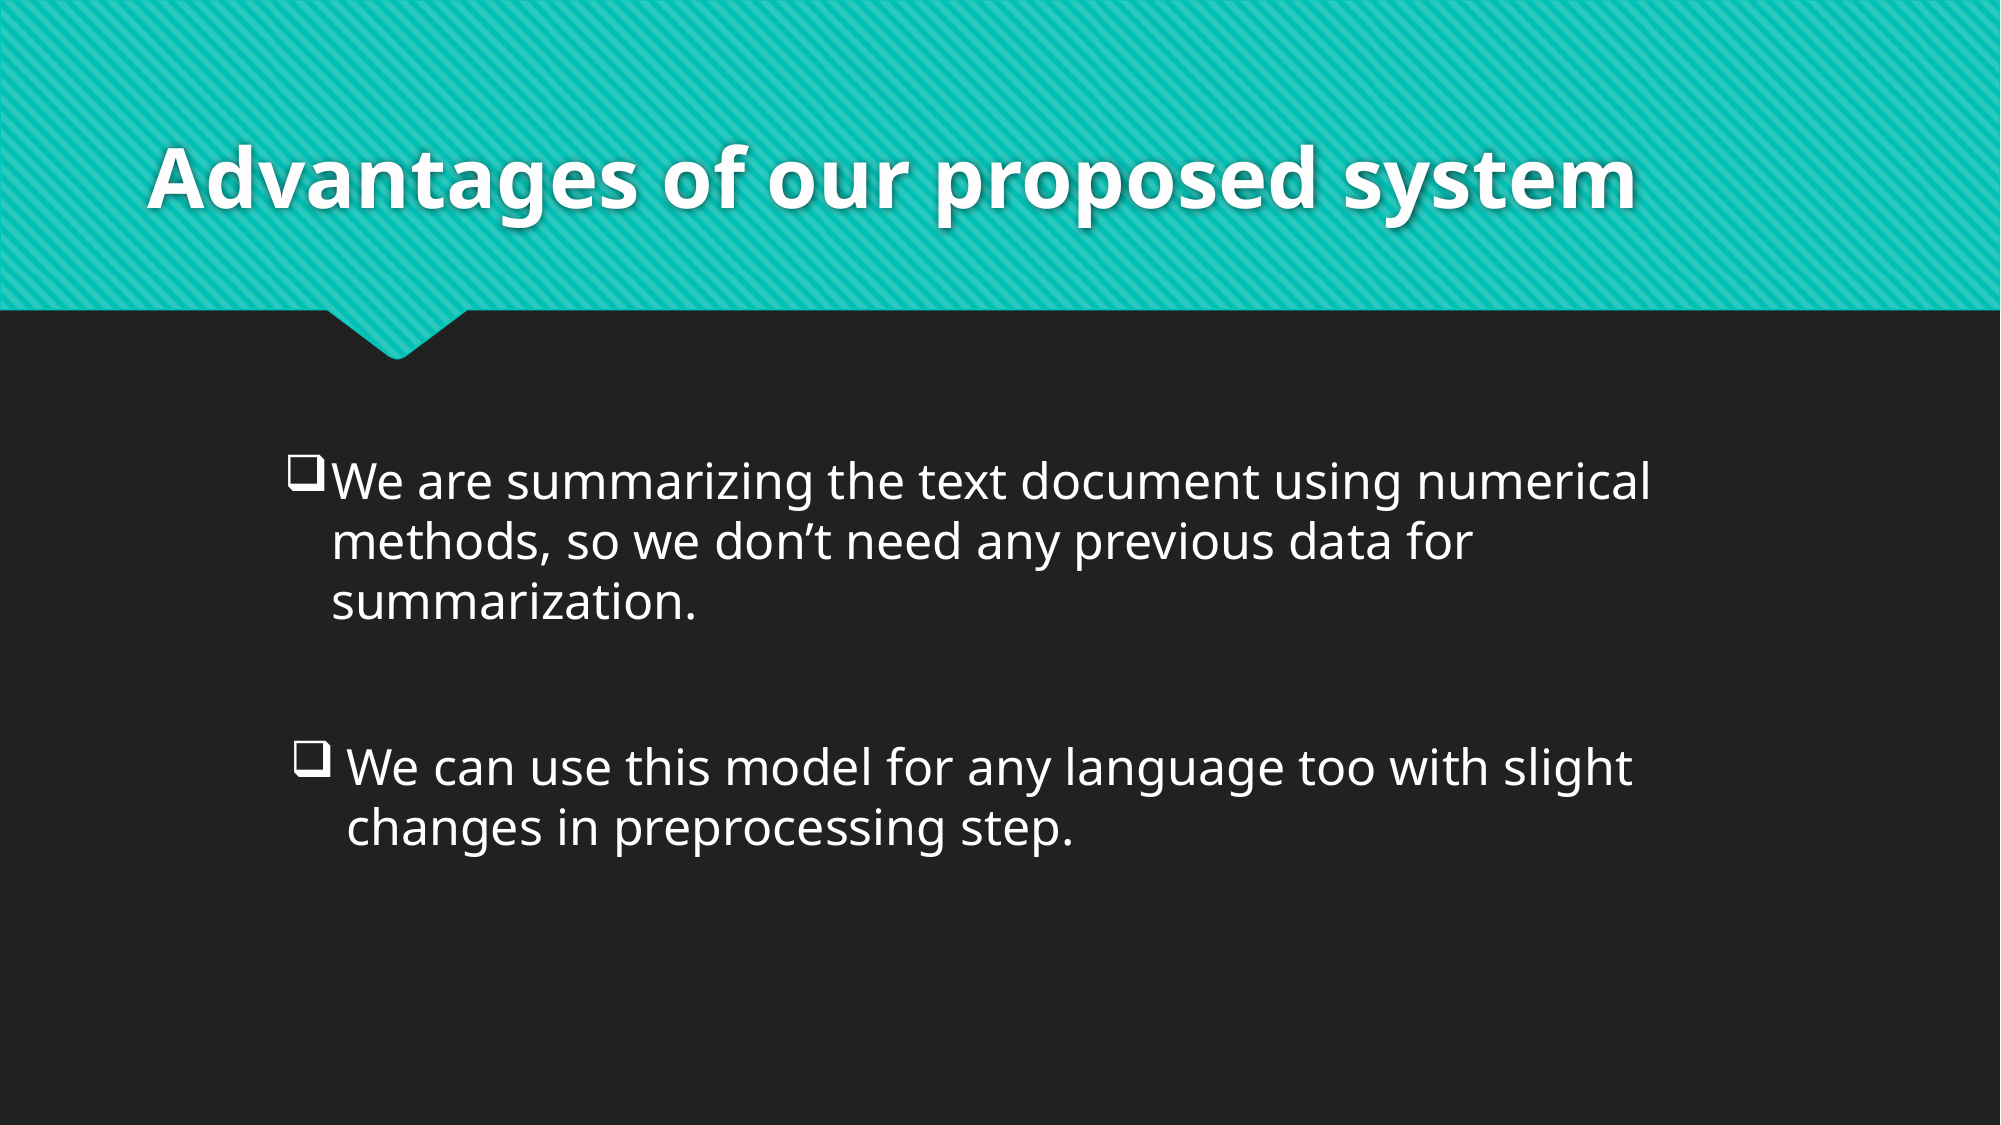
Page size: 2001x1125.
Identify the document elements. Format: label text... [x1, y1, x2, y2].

text_box We are summarizing the text document using numerical methods, so we don’t need any previous data for summarization. [269, 442, 1800, 637]
text_box We can use this model for any language too with slight changes in preprocessing step. [275, 728, 1727, 864]
title Advantages of our proposed system [132, 73, 1868, 233]
